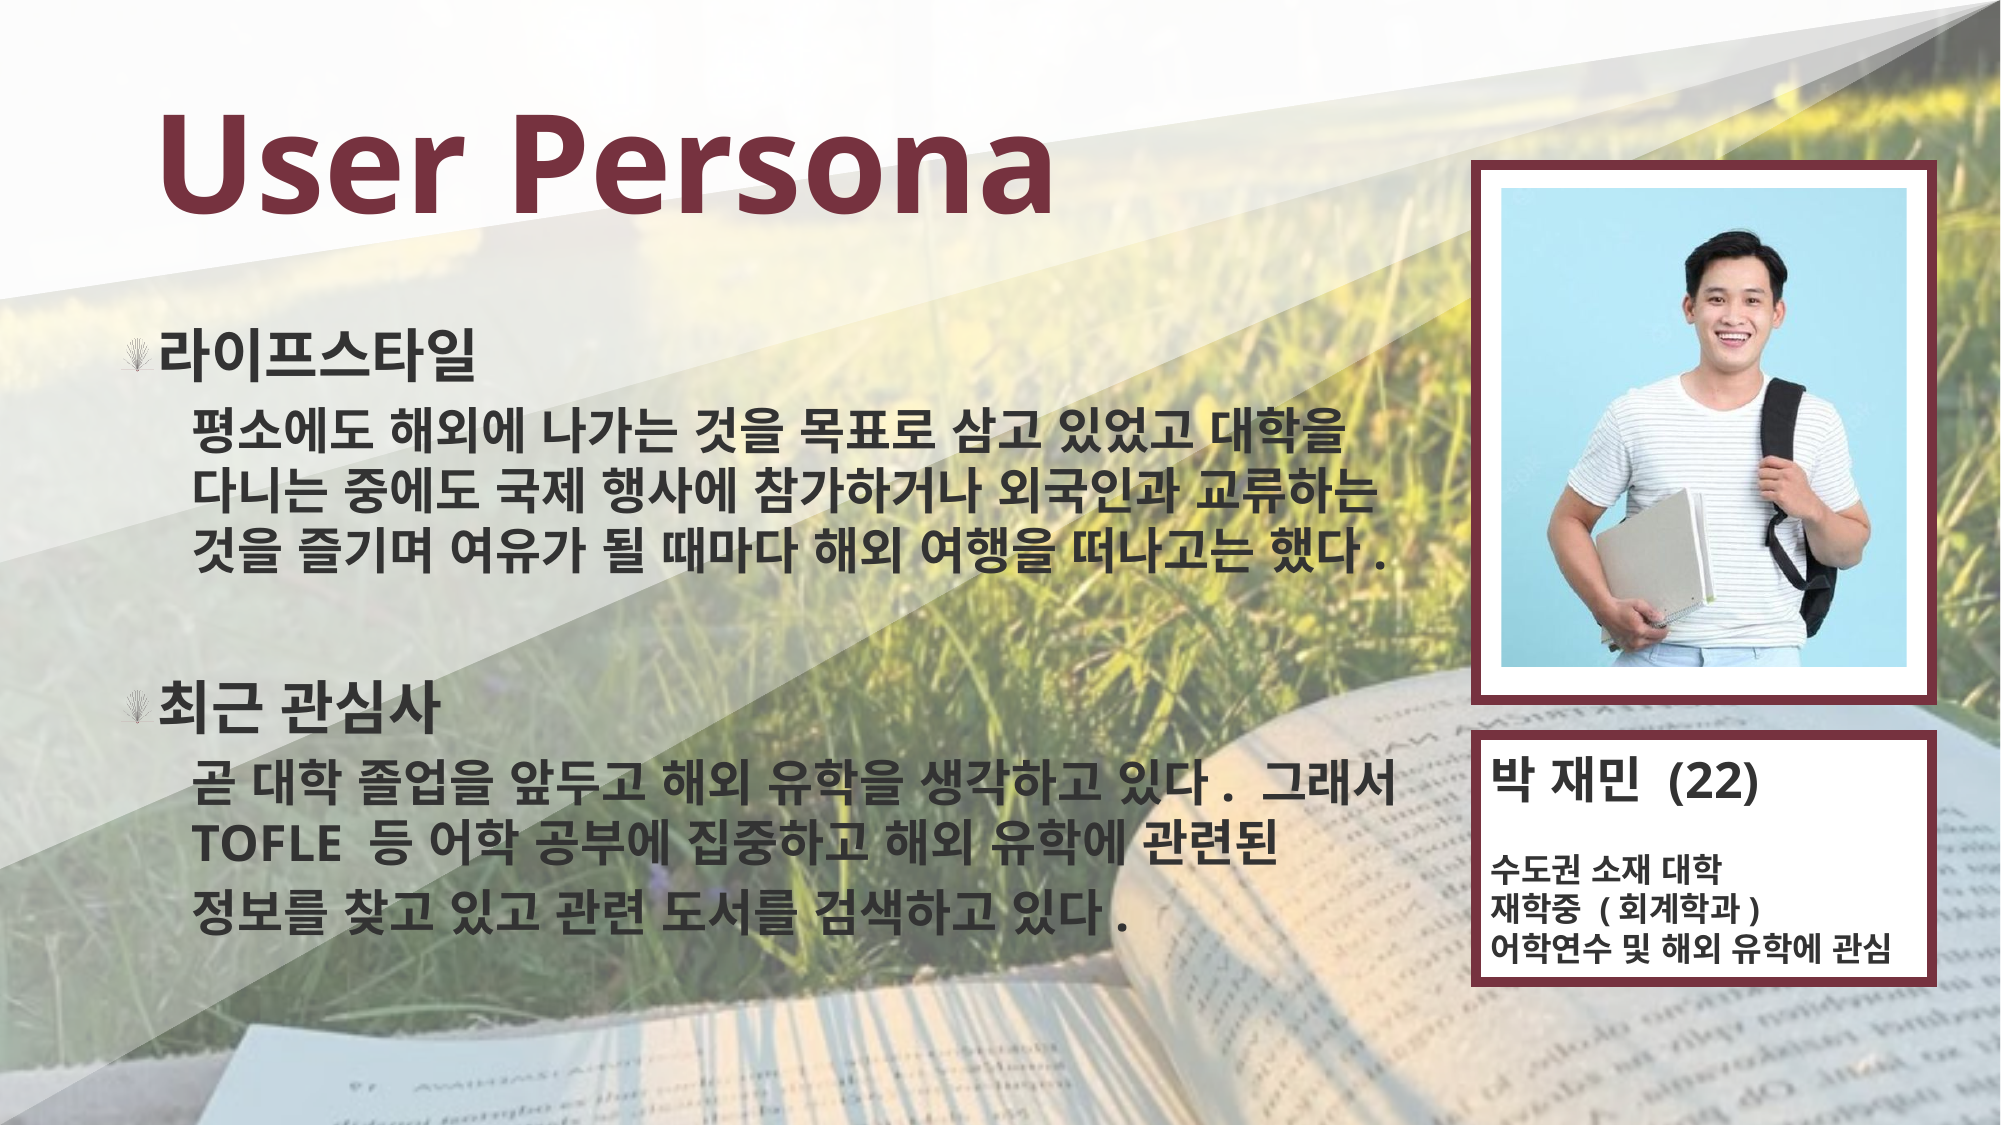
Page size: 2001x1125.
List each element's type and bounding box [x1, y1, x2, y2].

text_box [1475, 164, 1932, 983]
text_box [0, 0, 2000, 1125]
